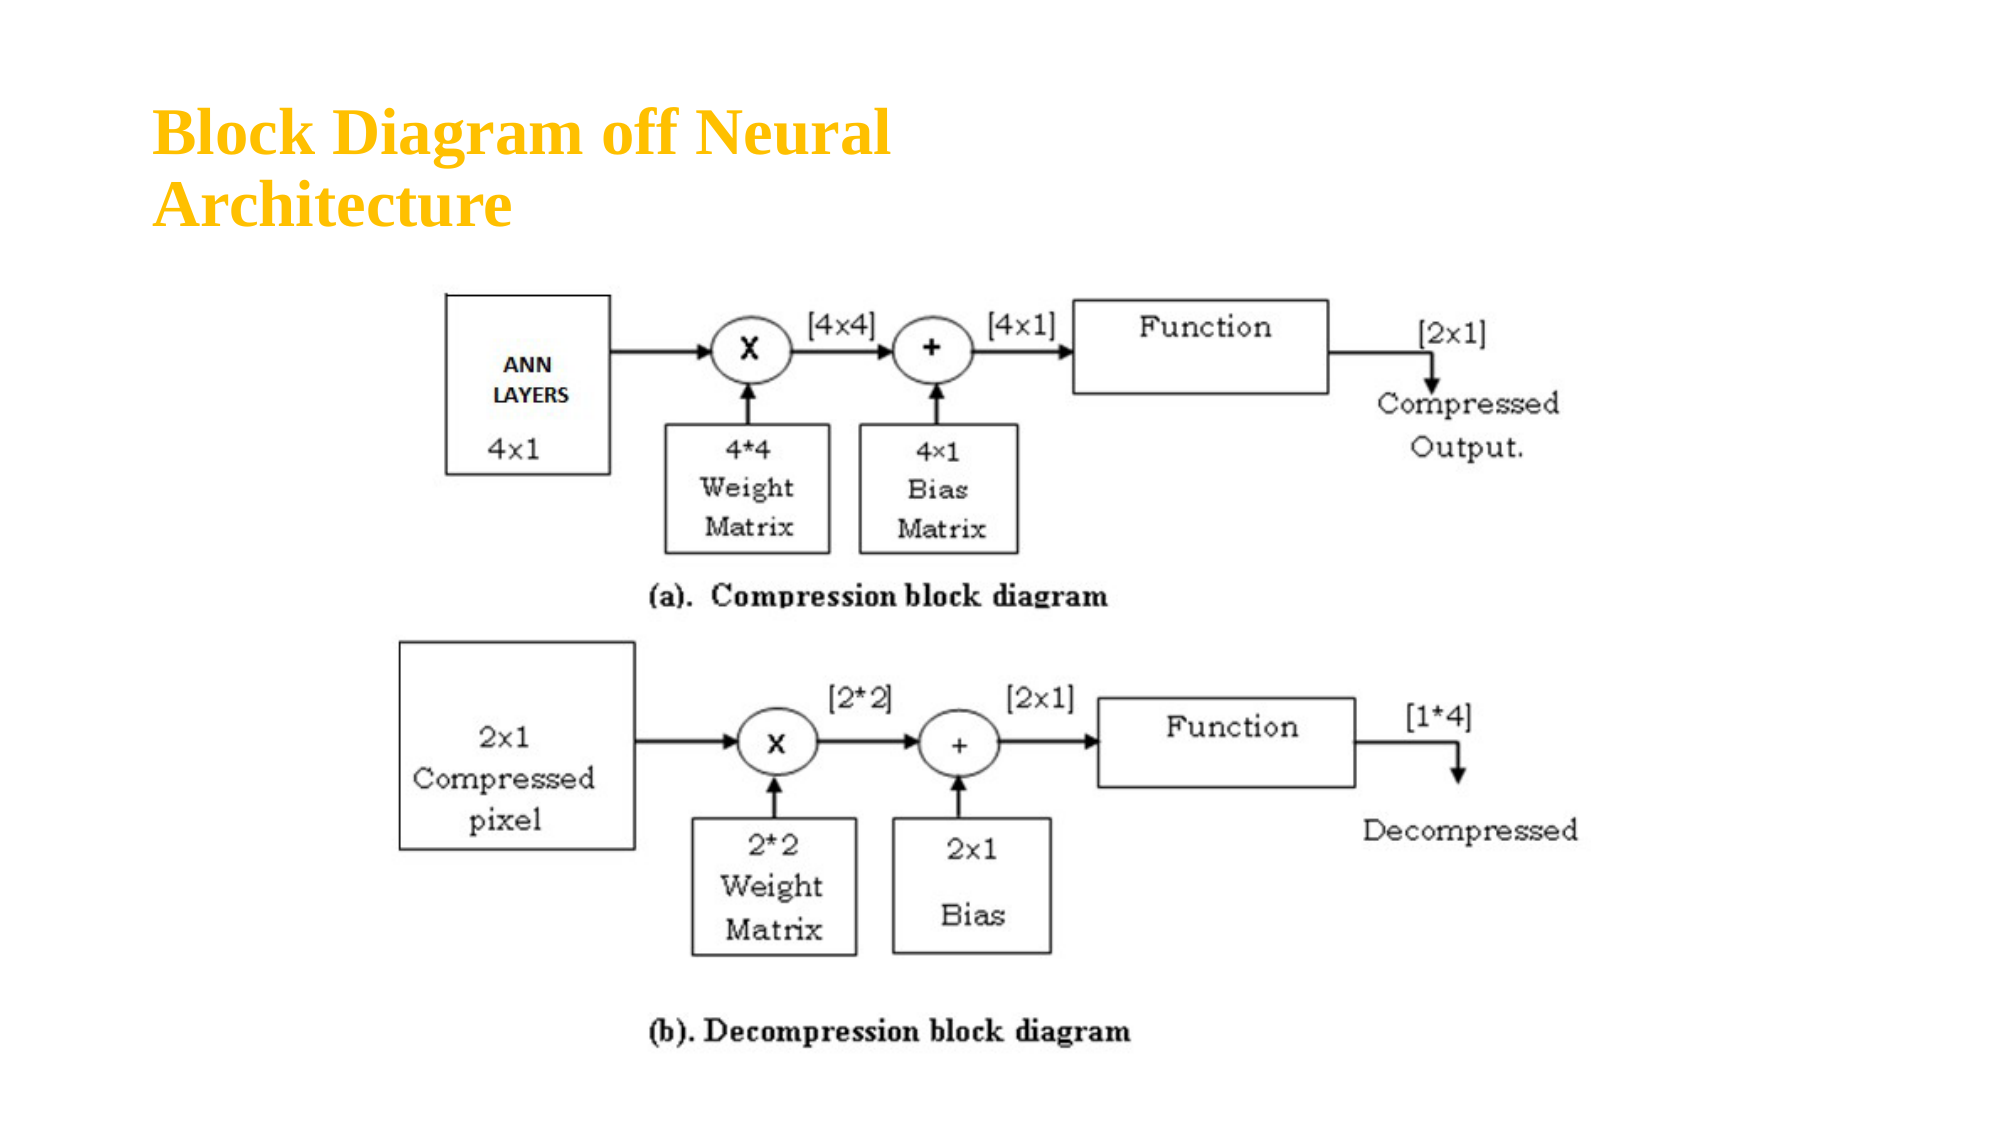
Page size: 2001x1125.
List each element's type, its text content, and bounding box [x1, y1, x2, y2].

title Block Diagram off Neural Architecture [137, 59, 1863, 278]
picture [379, 231, 1591, 1060]
